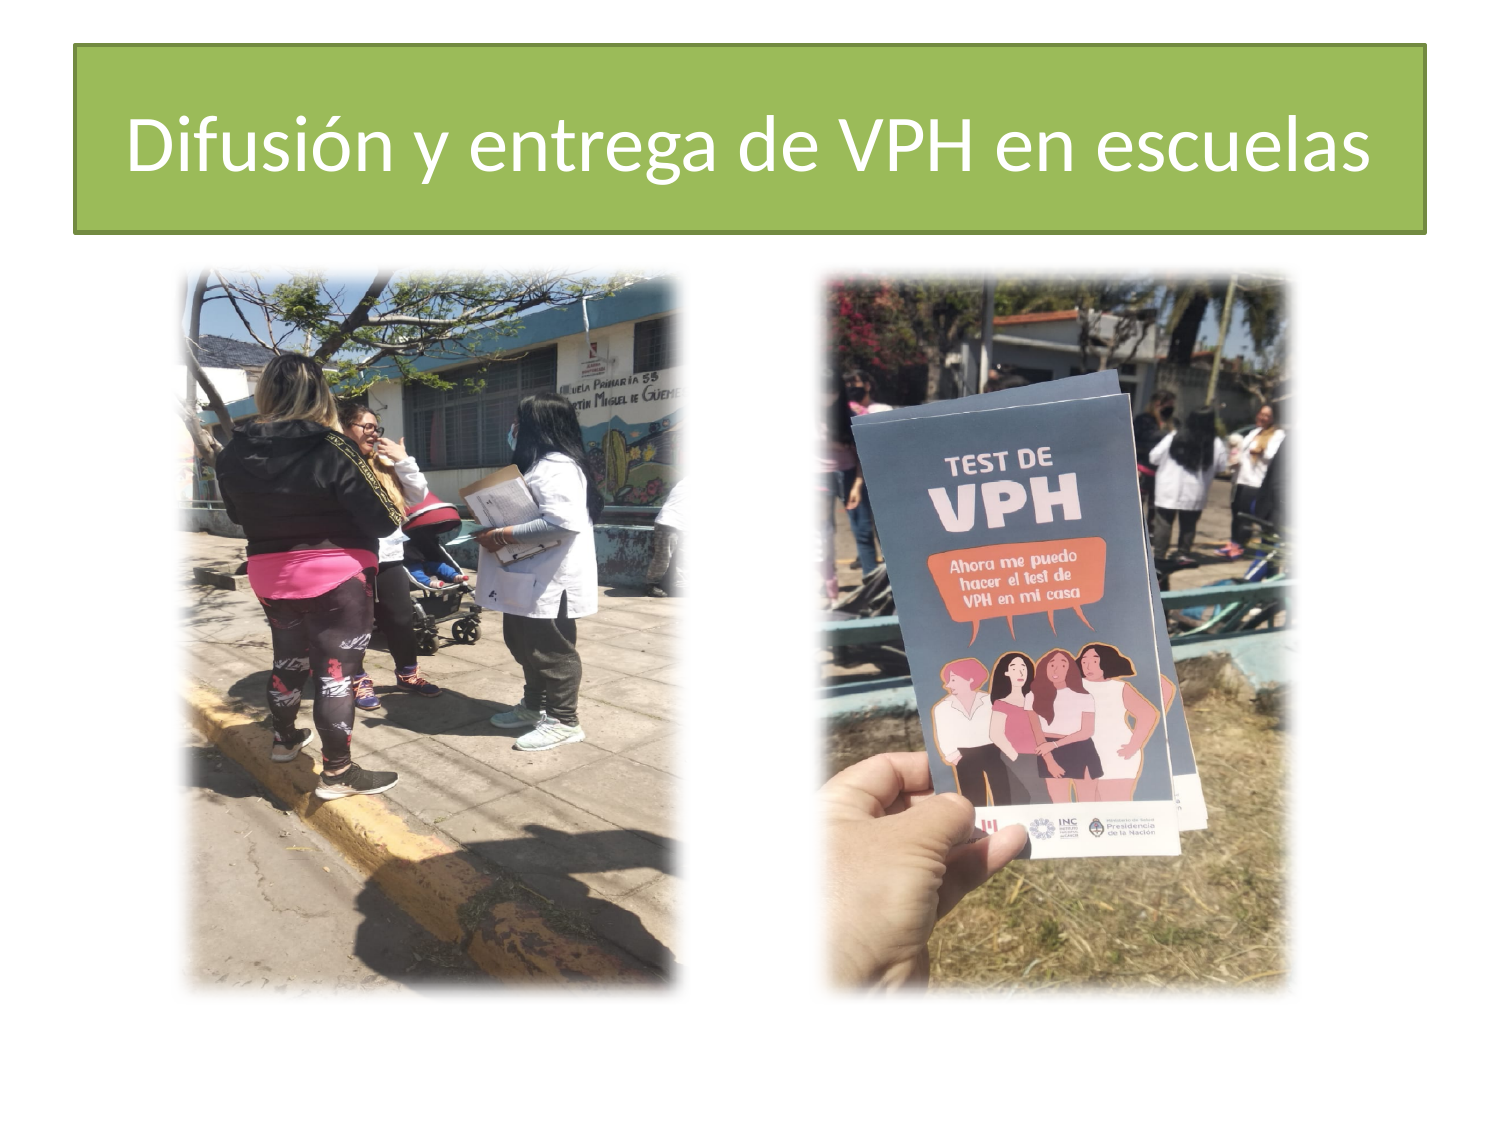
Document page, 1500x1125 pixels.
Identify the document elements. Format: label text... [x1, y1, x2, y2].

title Difusión y entrega de VPH en escuelas [73, 43, 1427, 235]
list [808, 262, 1303, 1006]
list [170, 262, 692, 1006]
